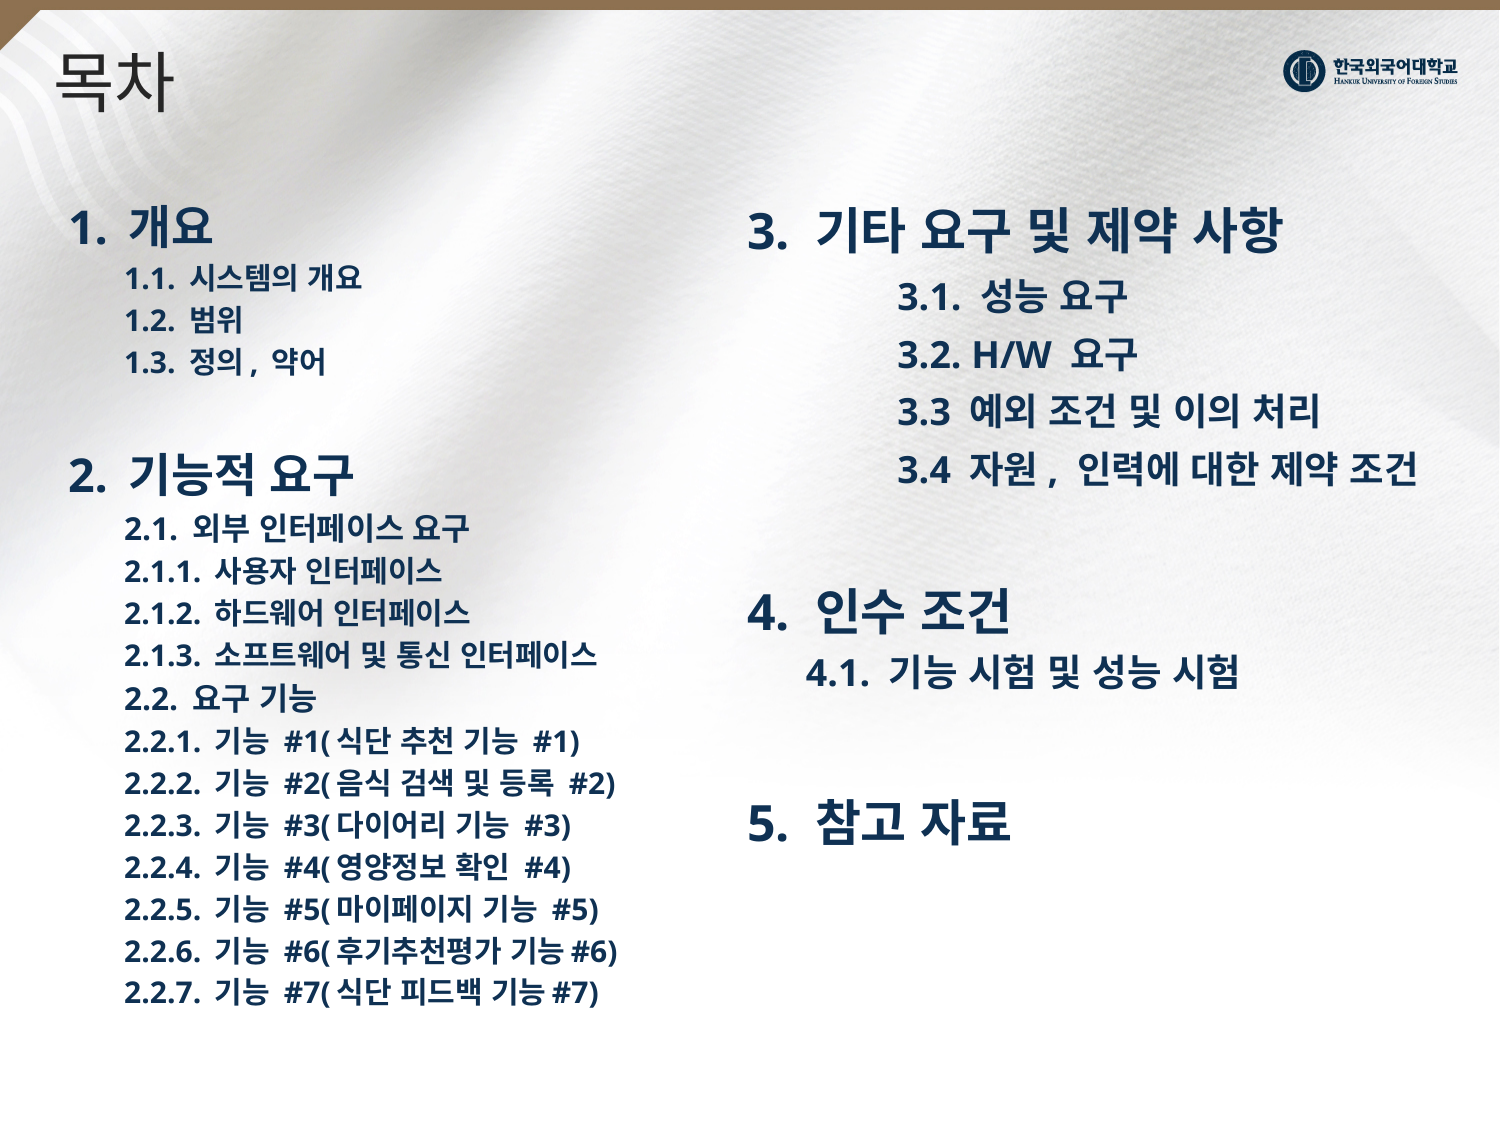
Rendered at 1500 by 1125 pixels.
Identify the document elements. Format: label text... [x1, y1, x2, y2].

title 목차 [0, 0, 1264, 136]
list 1. 개요 1.1. 시스템의 개요 1.2. 범위 1.3. 정의, 약어 2. 기능적 요구 2.1. 외부 인터페이스 요구 2.1.1. 사용자 인터페이스 2.1.2. 하드웨어 인터페이스 2.1.3. 소프트웨어 및 통신 인터페이스 2.2. 요구 기능 2.2.1. 기능 #1(식단 추천 기능 #1) 2.2.2. 기능 #2(음식 검색 및 등록 #2) 2.2.3. 기능 #3(다이어리 기능 #3) 2.2.4. 기능 #4(영양정보 확인 #4) 2.2.5. 기능 #5(마이페이지 기능 #5) 2.2.6. 기능 #6(후기추천평가 기능#6) 2.2.7. 기능 #7(식단 피드백 기능#7) [53, 184, 691, 1035]
picture [0, 0, 1500, 1125]
text_box 3. 기타 요구 및 제약 사항 3.1. 성능 요구 3.2. H/W 요구 3.3 예외 조건 및 이의 처리 3.4 자원, 인력에 대한 제약 조건 4. 인수 조건 4.1. 기능 시험 및 성능 시험 5. 참고 자료 [732, 186, 1447, 1037]
